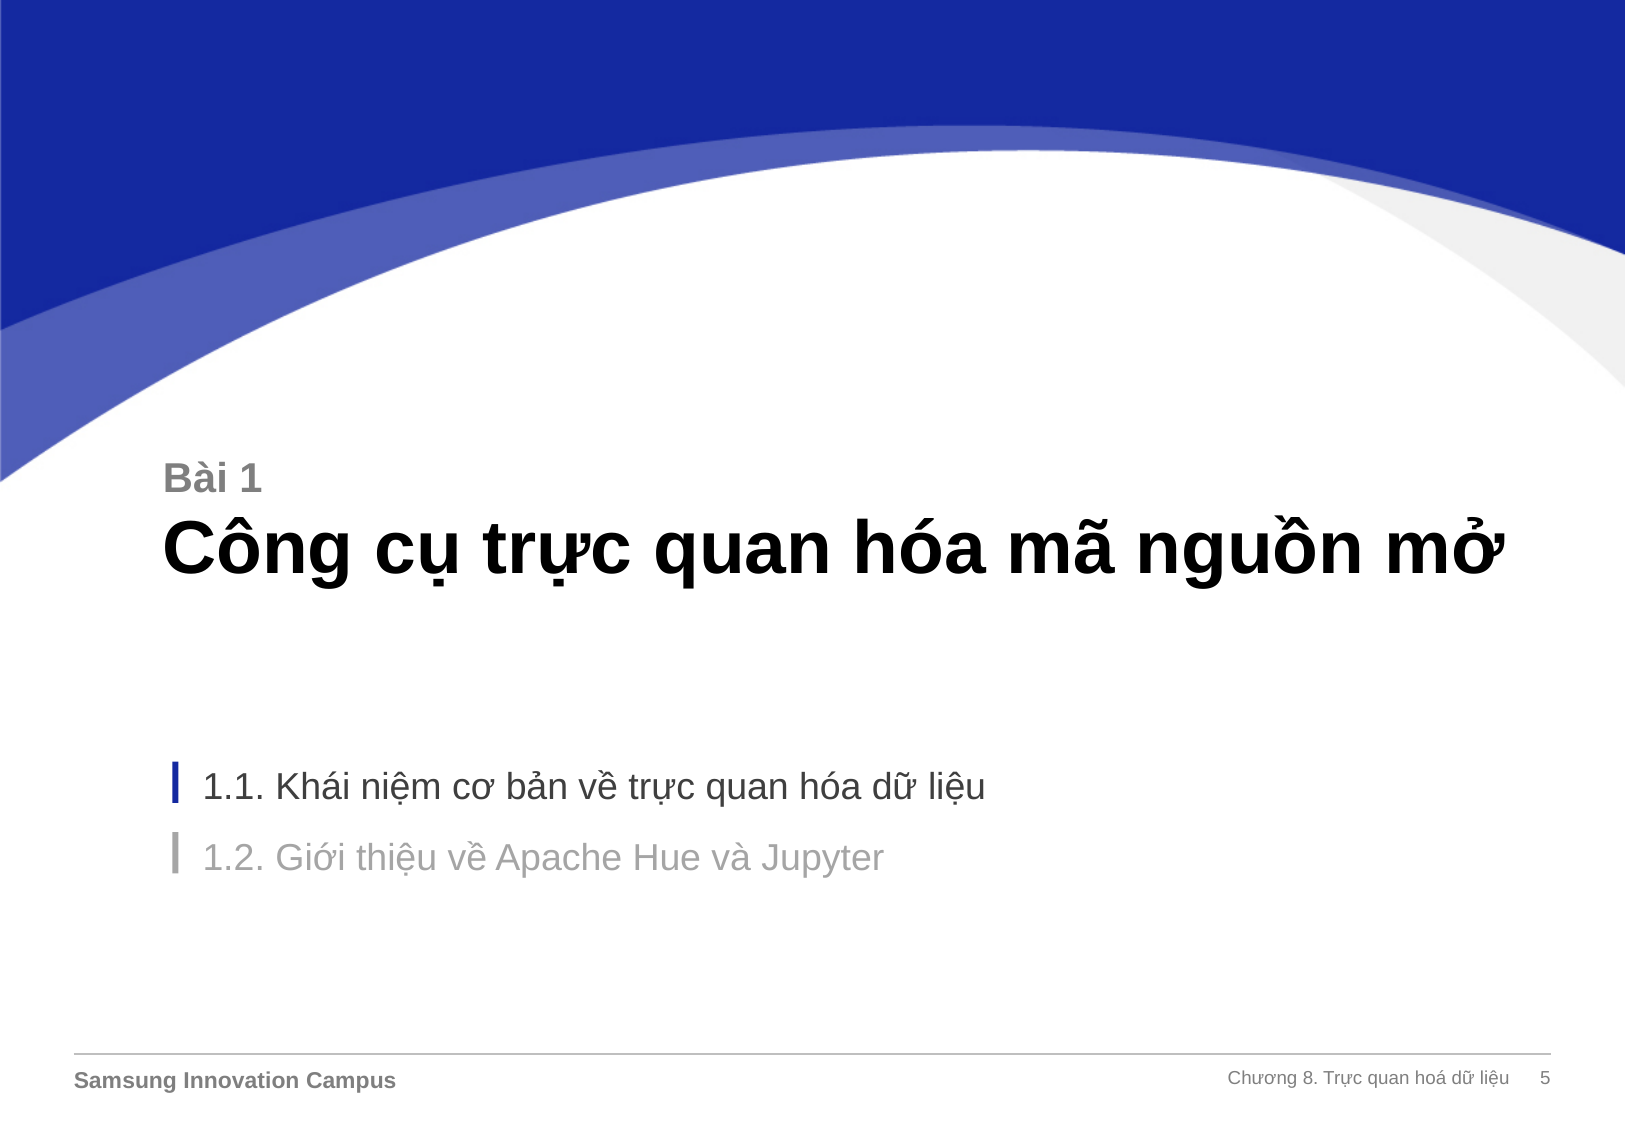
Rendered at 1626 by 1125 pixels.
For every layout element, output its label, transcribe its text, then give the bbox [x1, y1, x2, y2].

text_box [172, 761, 179, 803]
text_box 1.1. Khái niệm cơ bản về trực quan hóa dữ liệu [202, 761, 1108, 808]
text_box 1.2. Giới thiệu về Apache Hue và Jupyter [202, 832, 1108, 878]
text_box [172, 832, 179, 874]
picture [0, 0, 1625, 1125]
list Công cụ trực quan hóa mã nguồn mở [162, 498, 1532, 590]
list Bài 1 [162, 450, 1062, 502]
